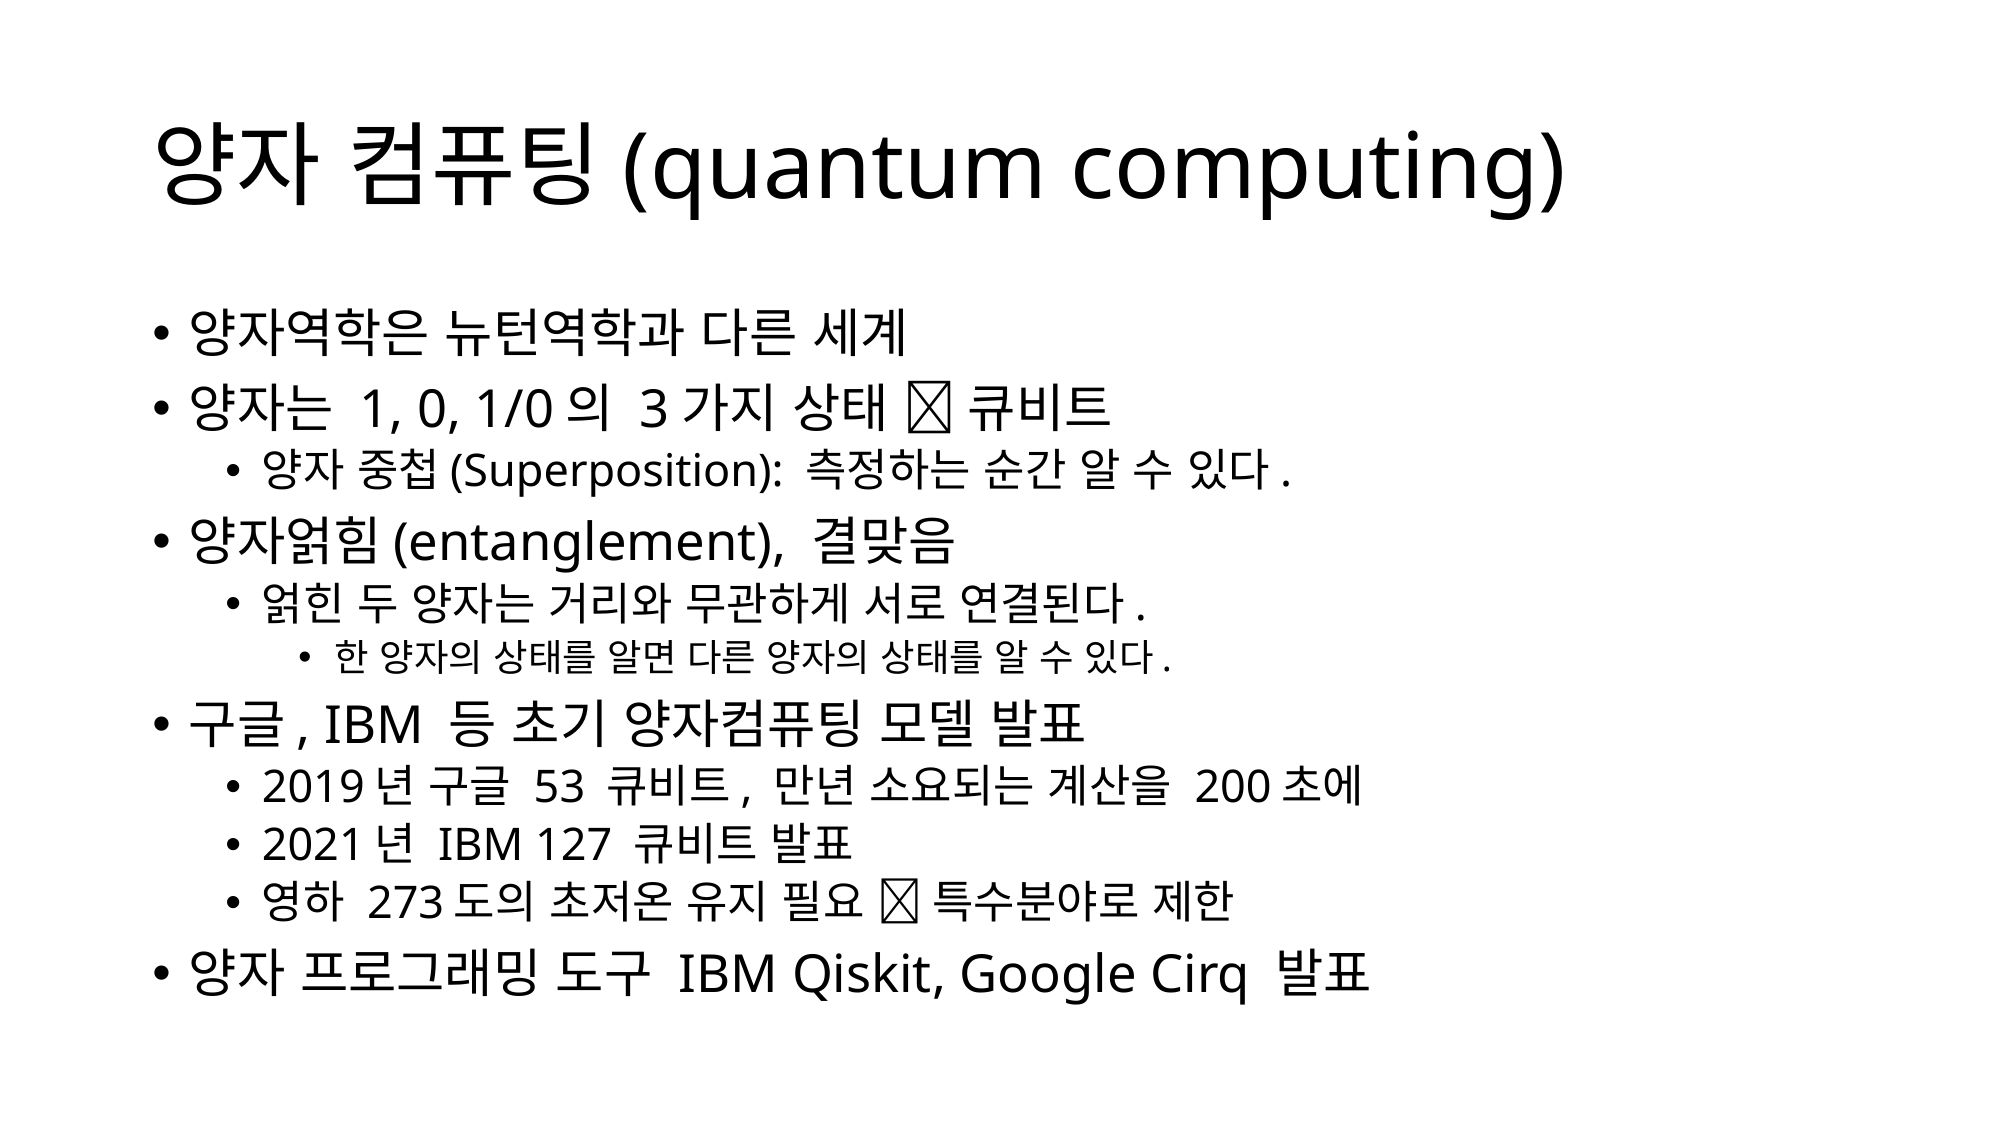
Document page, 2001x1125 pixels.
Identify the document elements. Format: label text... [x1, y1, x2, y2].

list 양자역학은 뉴턴역학과 다른 세계 양자는 1, 0, 1/0의 3가지 상태  큐비트 양자 중첩(Superposition): 측정하는 순간 알 수 있다. 양자얽힘(entanglement), 결맞음 얽힌 두 양자는 거리와 무관하게 서로 연결된다. 한 양자의 상태를 알면 다른 양자의 상태를 알 수 있다. 구글, IBM 등 초기 양자컴퓨팅 모델 발표 2019년 구글 53 큐비트, 만년 소요되는 계산을 200초에 2021년 IBM 127 큐비트 발표 영하 273도의 초저온 유지 필요  특수분야로 제한 양자 프로그래밍 도구 IBM Qiskit, Google Cirq 발표 [137, 299, 1863, 1014]
title 양자 컴퓨팅(quantum computing) [137, 59, 1863, 278]
